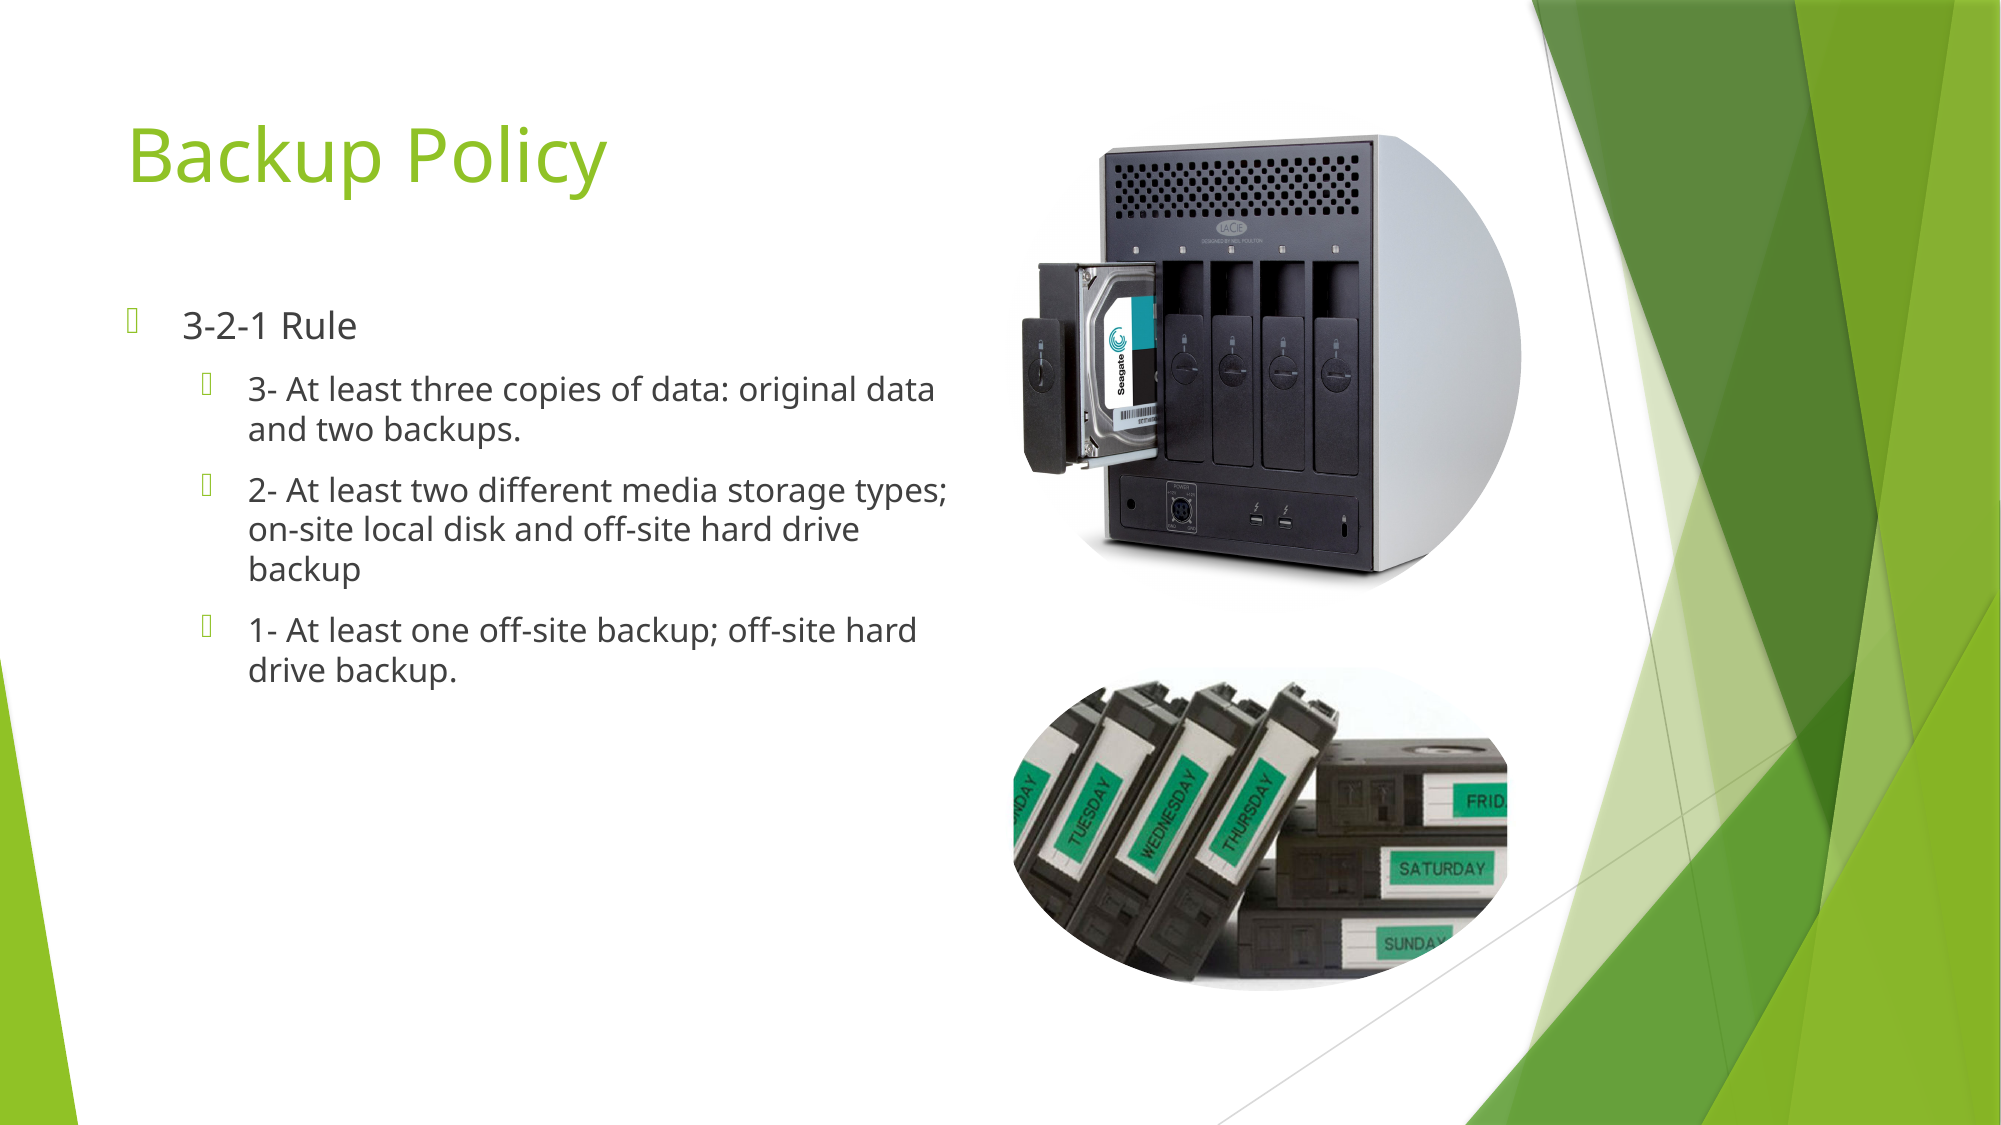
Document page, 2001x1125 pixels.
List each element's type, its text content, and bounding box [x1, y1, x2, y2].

text_box [0, 658, 79, 1125]
list 3-2-1 Rule 3- At least three copies of data: original data and two backups. 2- At least two different media storage types; on-site local disk and off-site hard drive backup 1- At least one off-site backup; off-site hard drive backup. [111, 294, 966, 932]
picture [1004, 99, 1522, 614]
picture [1004, 649, 1522, 992]
title Backup Policy [111, 99, 968, 317]
